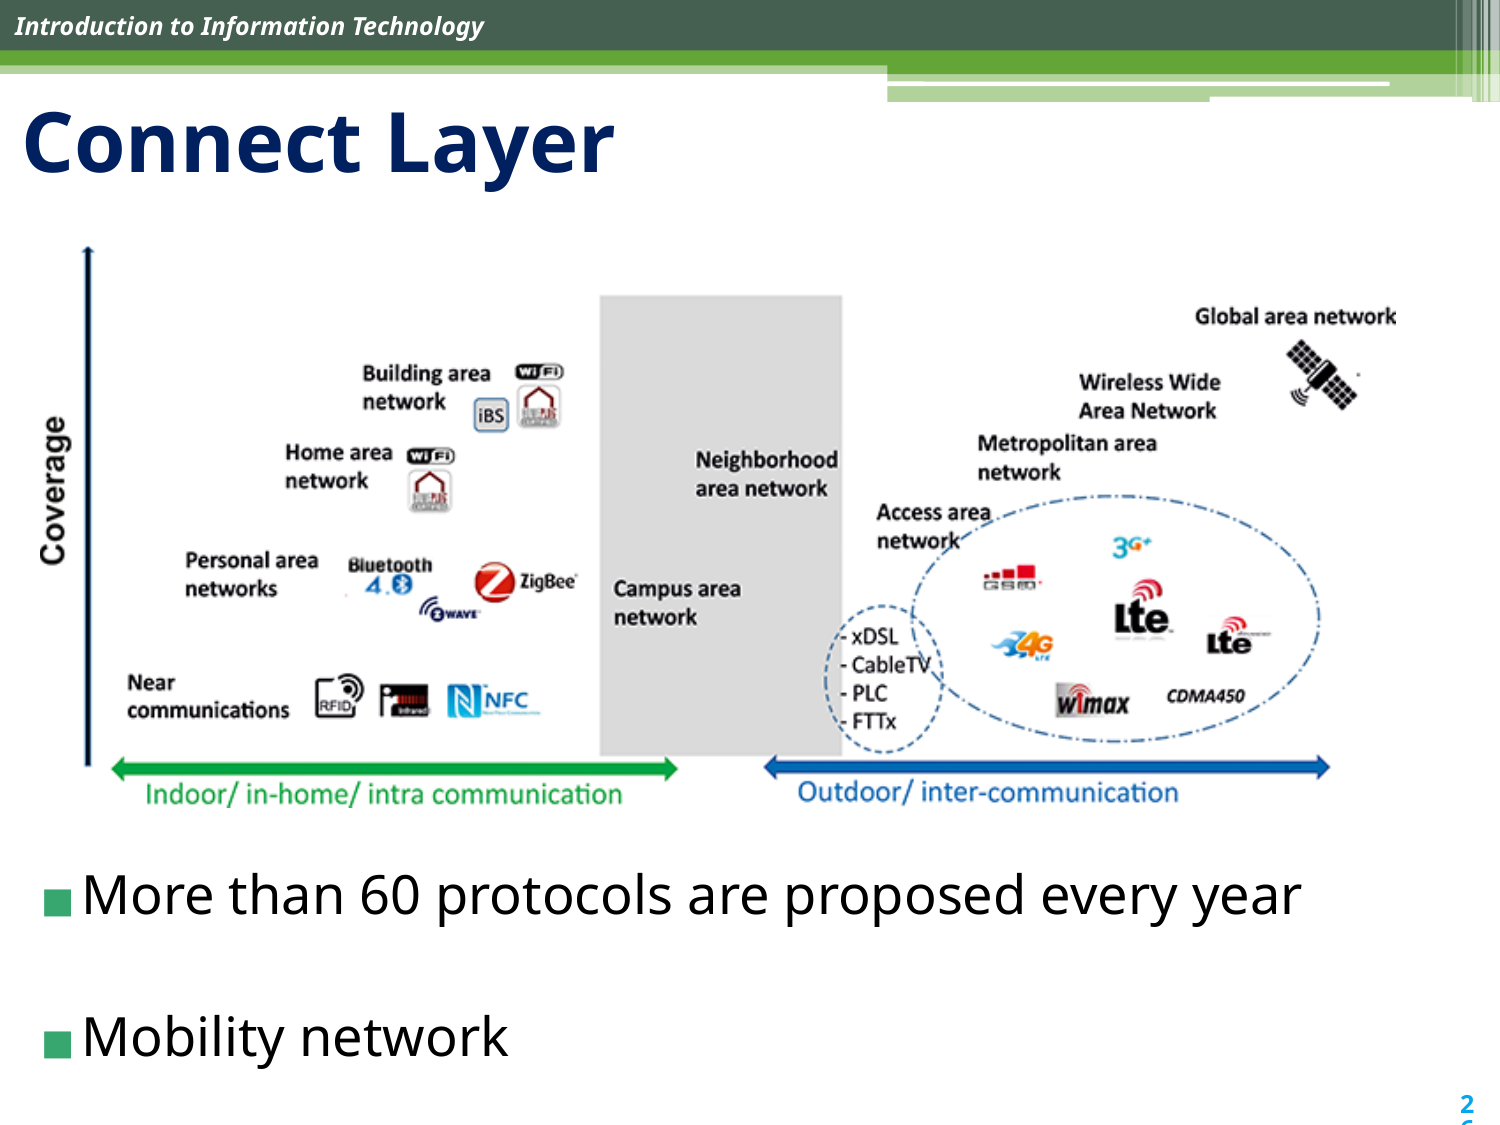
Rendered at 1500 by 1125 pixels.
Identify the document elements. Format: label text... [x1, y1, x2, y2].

picture [40, 245, 1396, 808]
title Connect Layer [6, 77, 1485, 201]
list More than 60 protocols are proposed every year Mobility network [6, 852, 1485, 1103]
